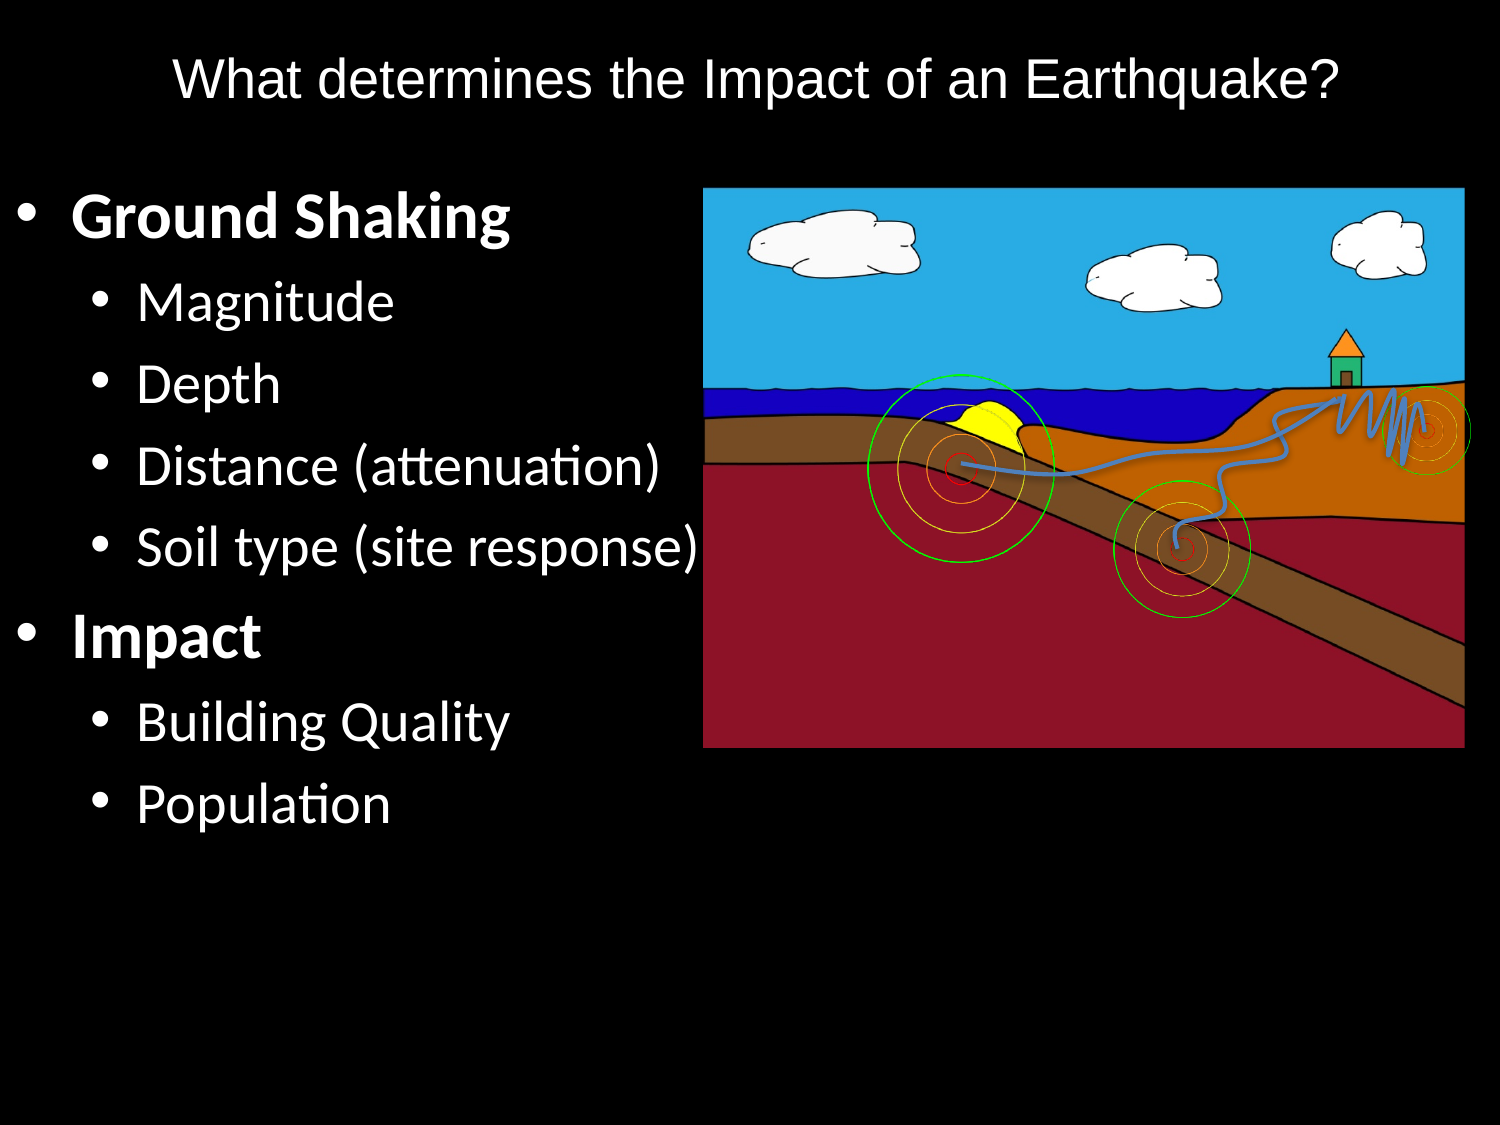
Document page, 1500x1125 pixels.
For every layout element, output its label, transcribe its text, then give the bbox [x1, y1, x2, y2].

picture [702, 187, 1471, 748]
title What determines the Impact of an Earthquake? [82, 35, 1432, 118]
list Ground Shaking Magnitude Depth Distance (attenuation) Soil type (site response) Impact Building Quality Population Value [0, 164, 1500, 961]
